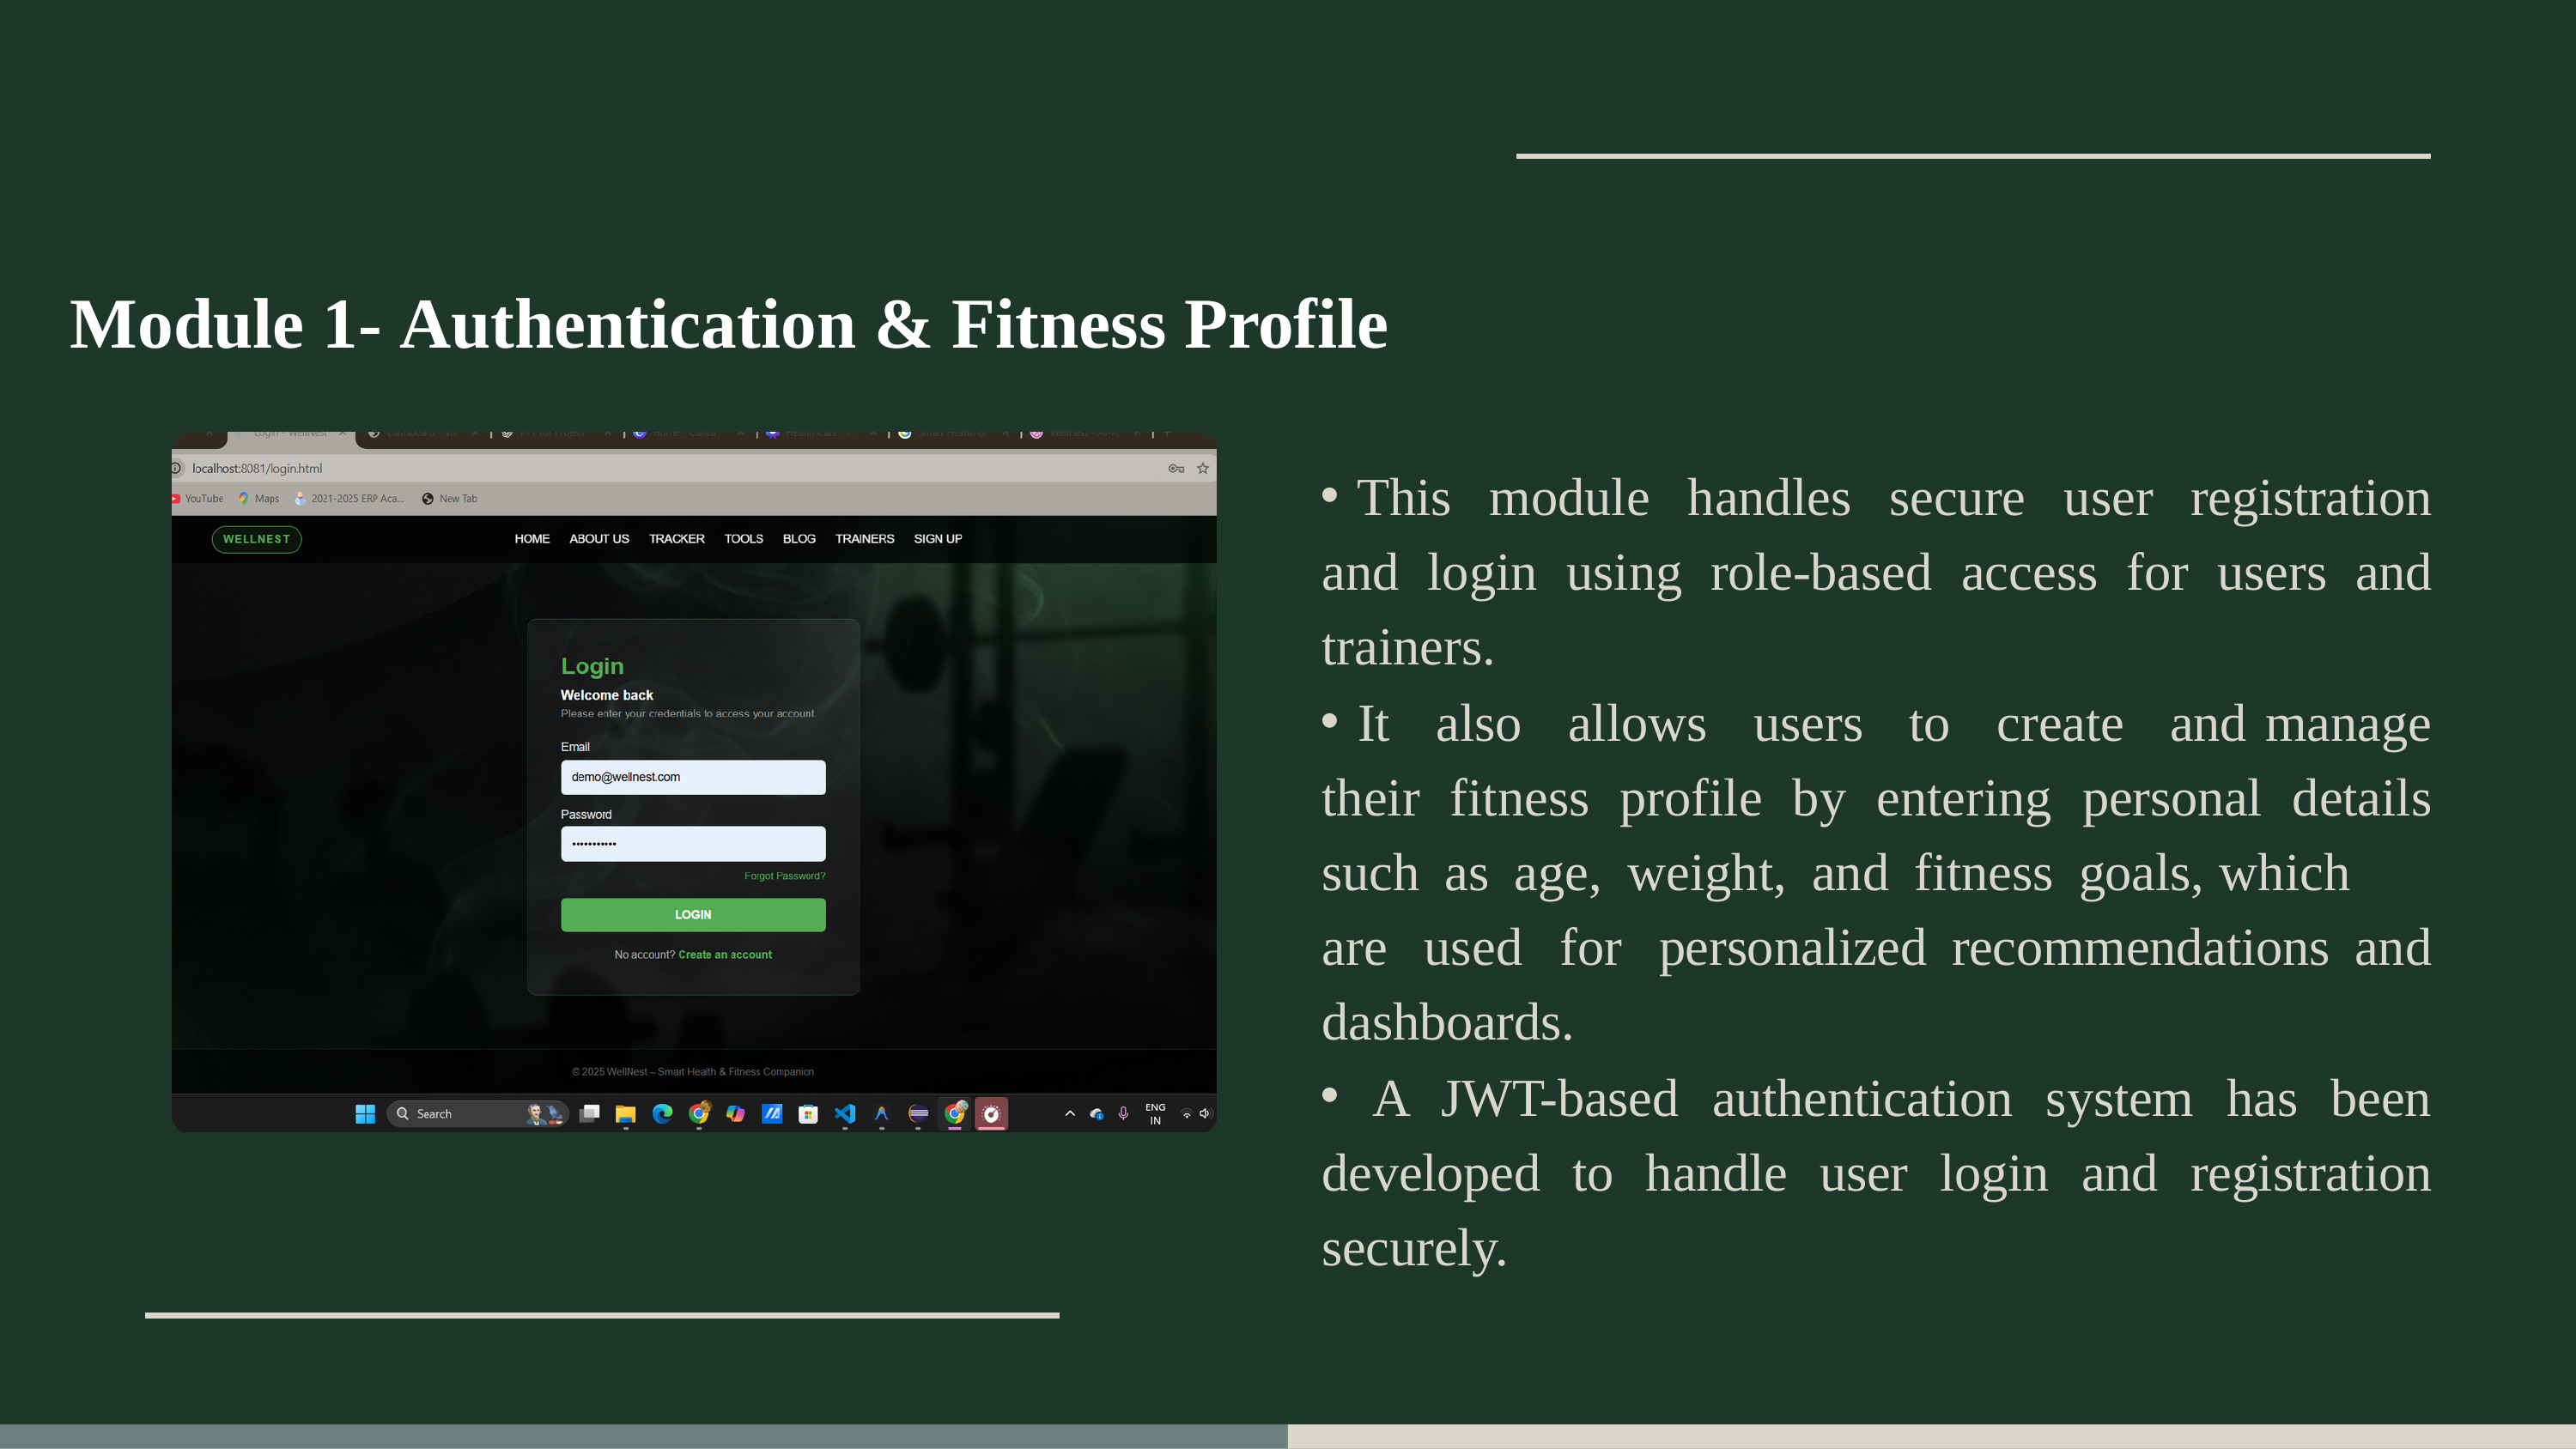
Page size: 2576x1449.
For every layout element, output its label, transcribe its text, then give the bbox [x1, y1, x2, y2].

picture [171, 429, 1217, 1132]
text_box This module handles secure user registration and login using role-based access for users and trainers. It also allows users to create and manage their fitness profile by entering personal details such as age, weight, and fitness goals, which are used for personalized recommendations and dashboards. A JWT-based authentication system has been developed to handle user login and registration securely. [1320, 519, 2433, 1276]
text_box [0, 1424, 2576, 1449]
title Module 1- Authentication & Fitness Profile [68, 275, 2508, 519]
